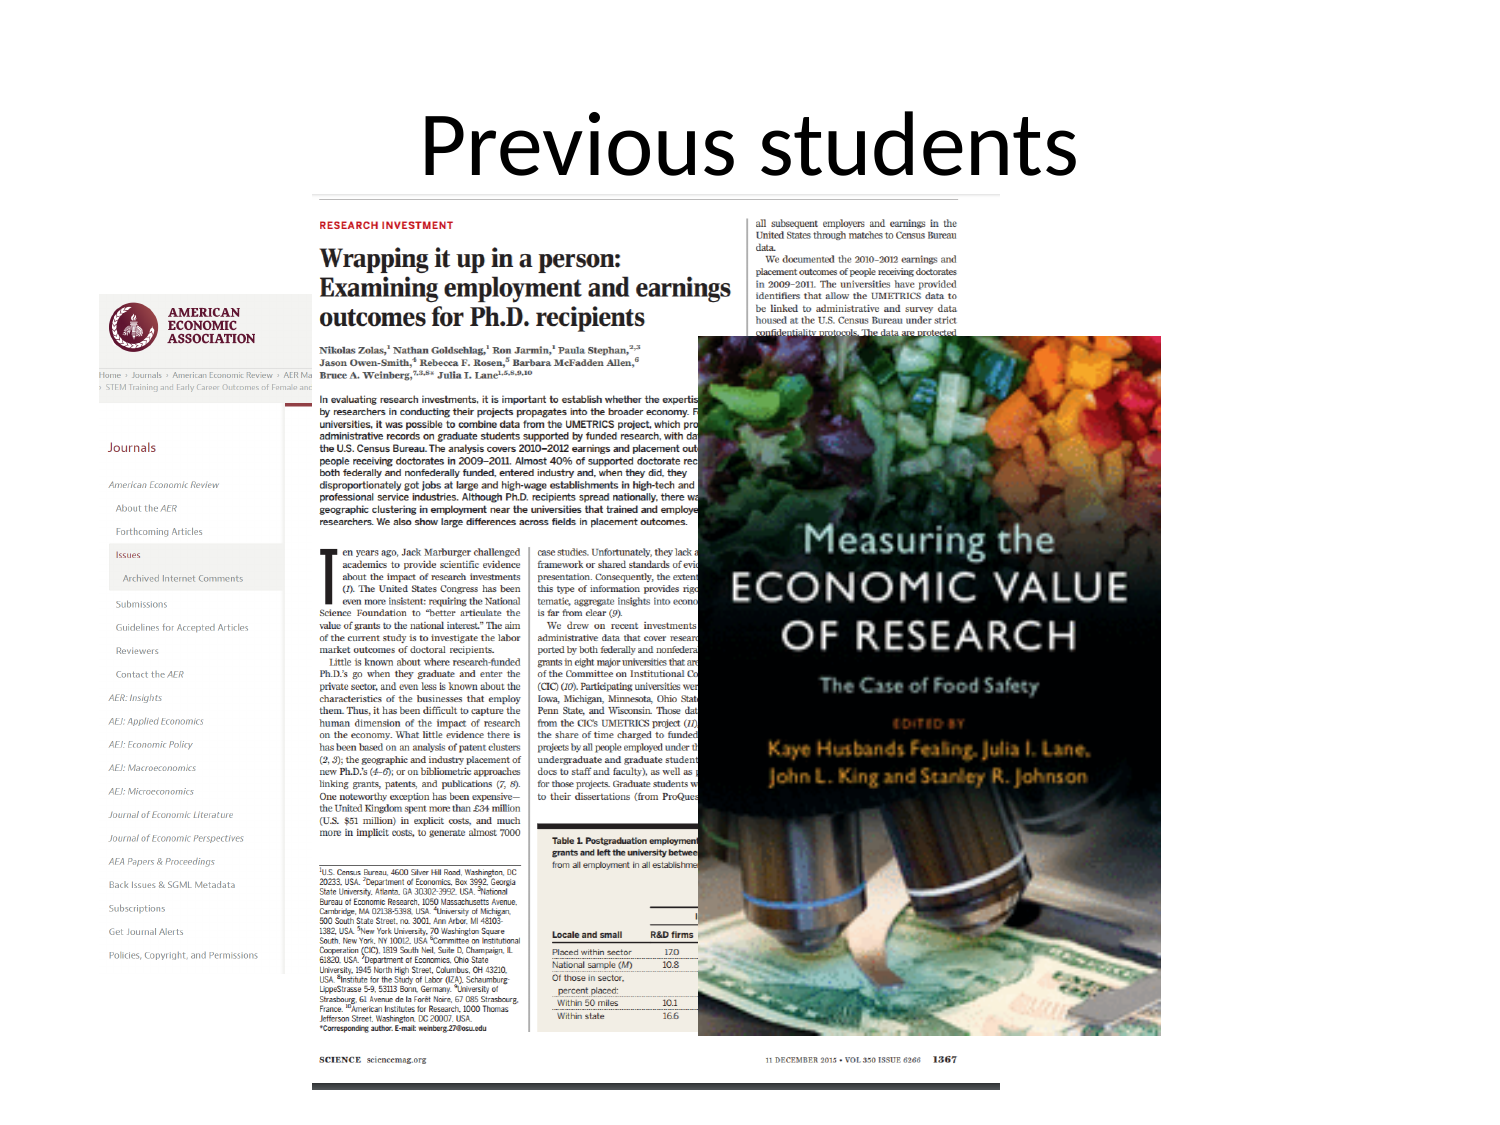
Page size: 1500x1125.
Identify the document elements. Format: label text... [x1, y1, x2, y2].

picture [99, 193, 1161, 1090]
title Previous students [74, 44, 1426, 234]
